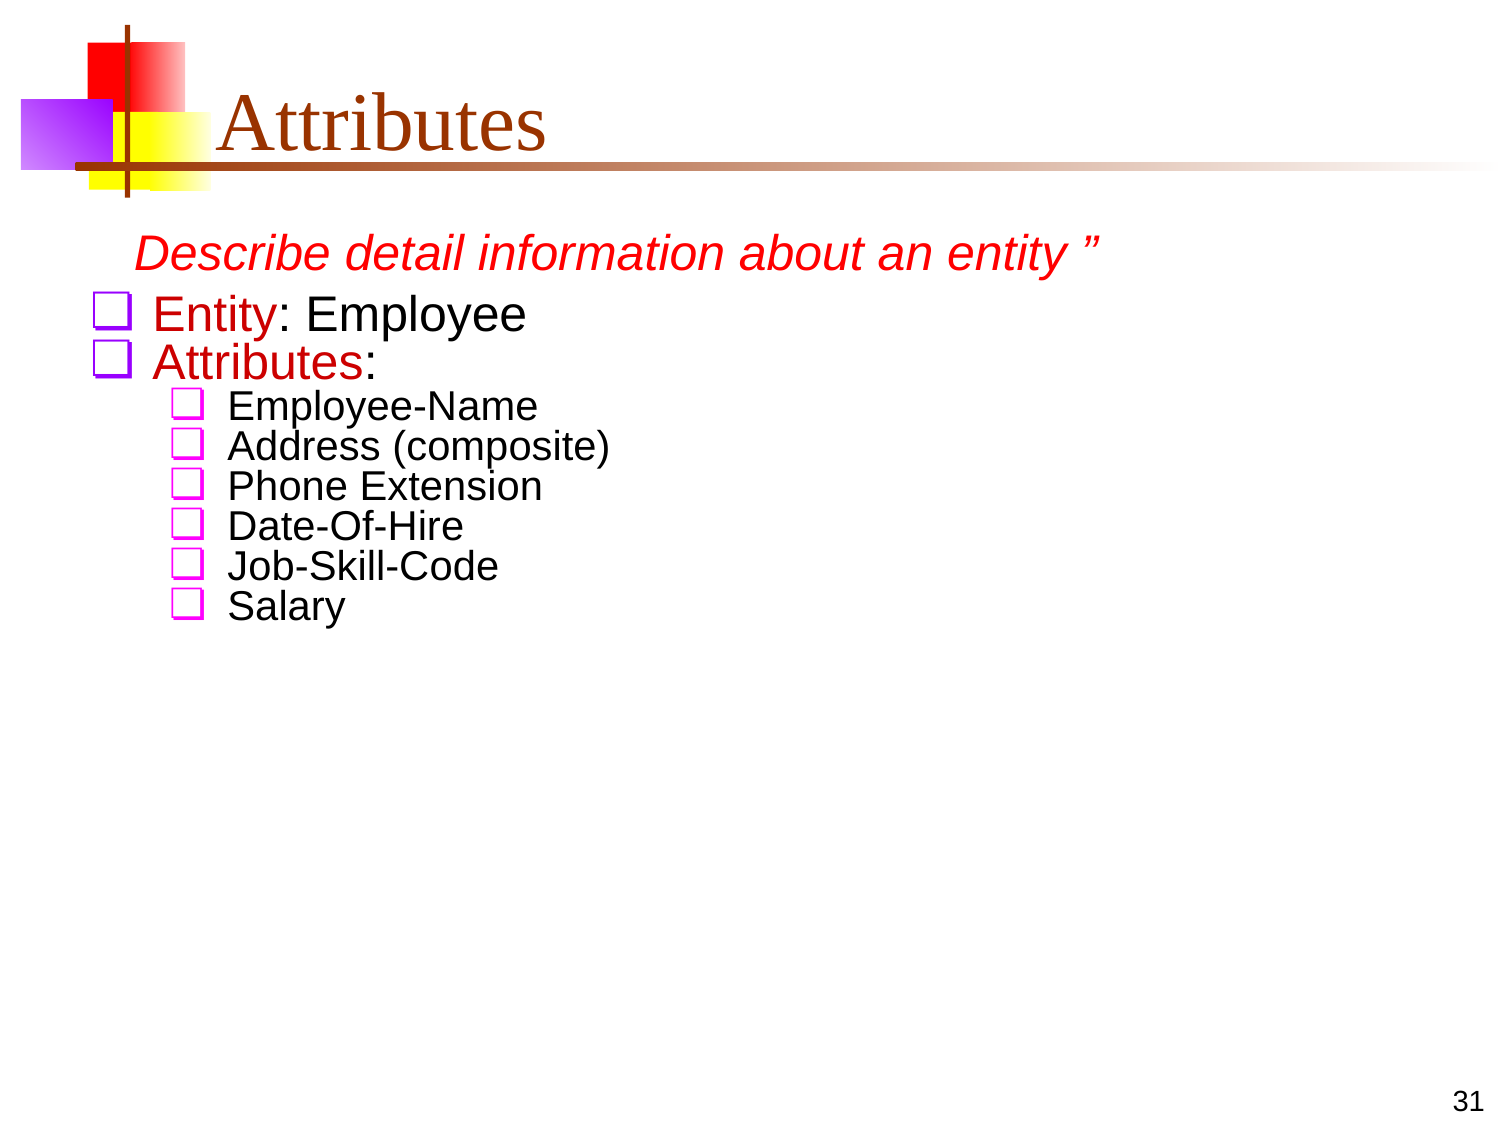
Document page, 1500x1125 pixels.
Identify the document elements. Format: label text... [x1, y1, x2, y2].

title Attributes [200, 37, 1479, 175]
list Describe detail information about an entity ” Entity: Employee Attributes: Employee-Name Address (composite) Phone Extension Date-Of-Hire Job-Skill-Code Salary [62, 224, 1469, 1006]
slide_number 31 [1187, 1050, 1500, 1125]
